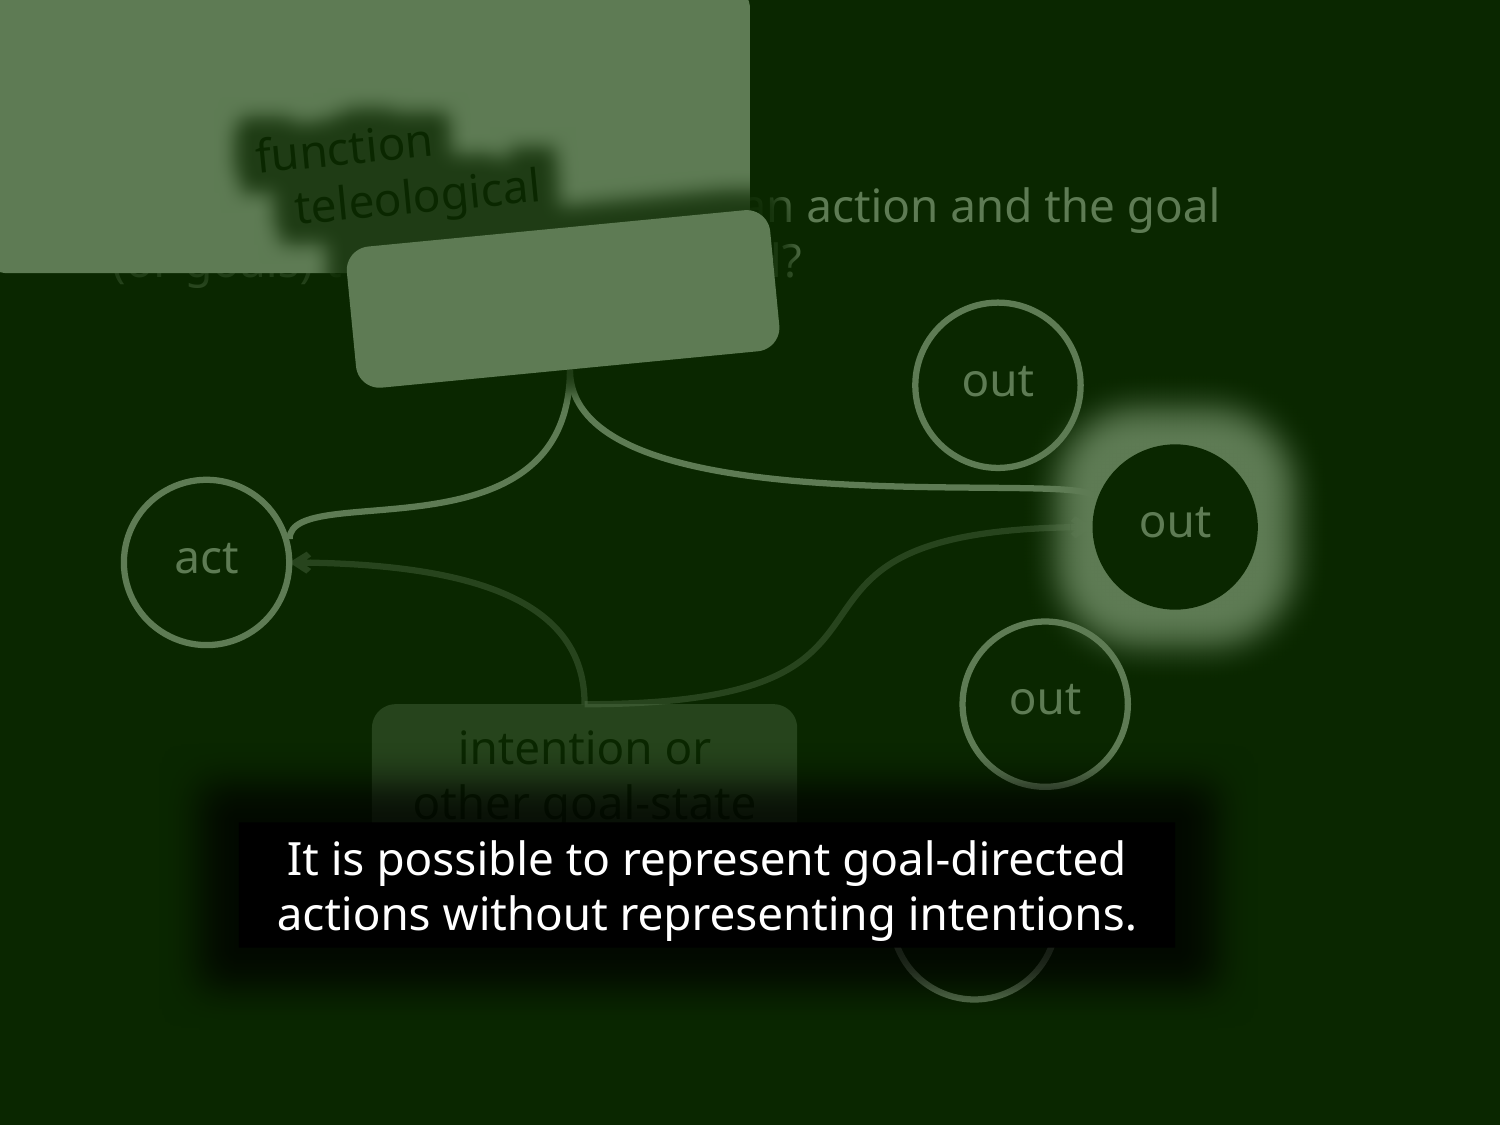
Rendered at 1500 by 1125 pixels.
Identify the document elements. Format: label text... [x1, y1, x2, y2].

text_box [749, 361, 928, 870]
text_box [0, 0, 1500, 1125]
text_box It is possible to represent goal-directed actions without representing intentions. [238, 822, 1176, 948]
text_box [742, 179, 920, 688]
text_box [358, 306, 501, 603]
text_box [365, 485, 508, 782]
